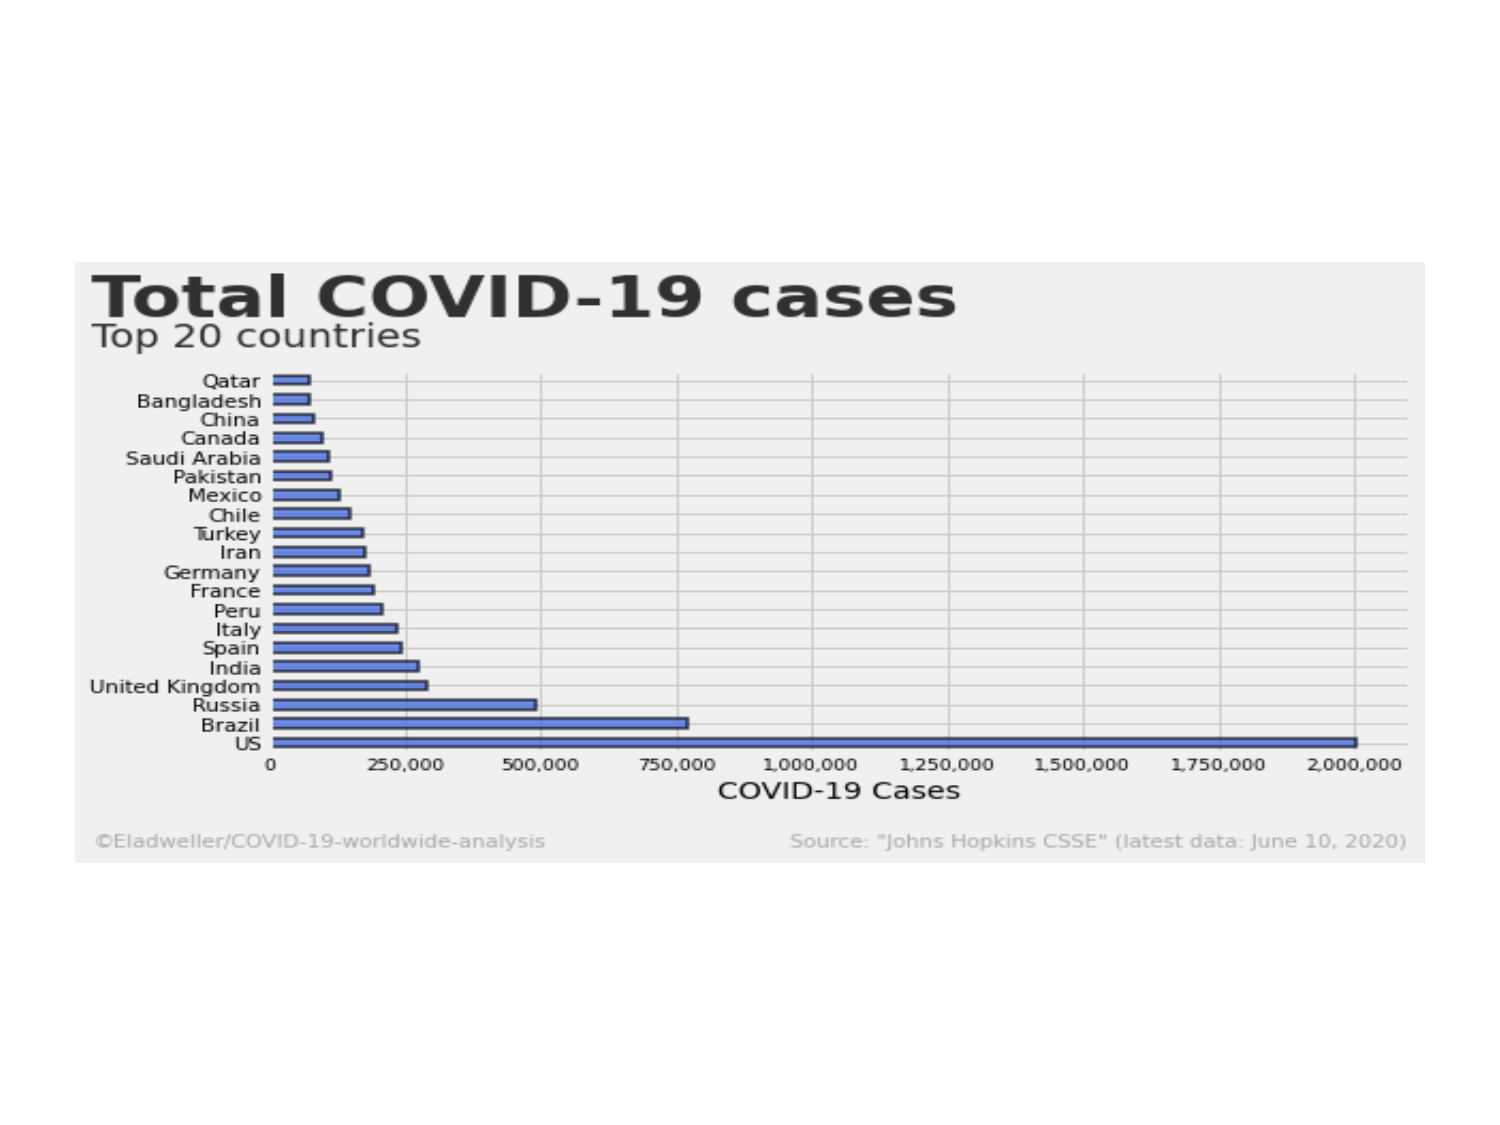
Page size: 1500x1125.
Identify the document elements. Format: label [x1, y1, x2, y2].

picture [74, 262, 1426, 863]
